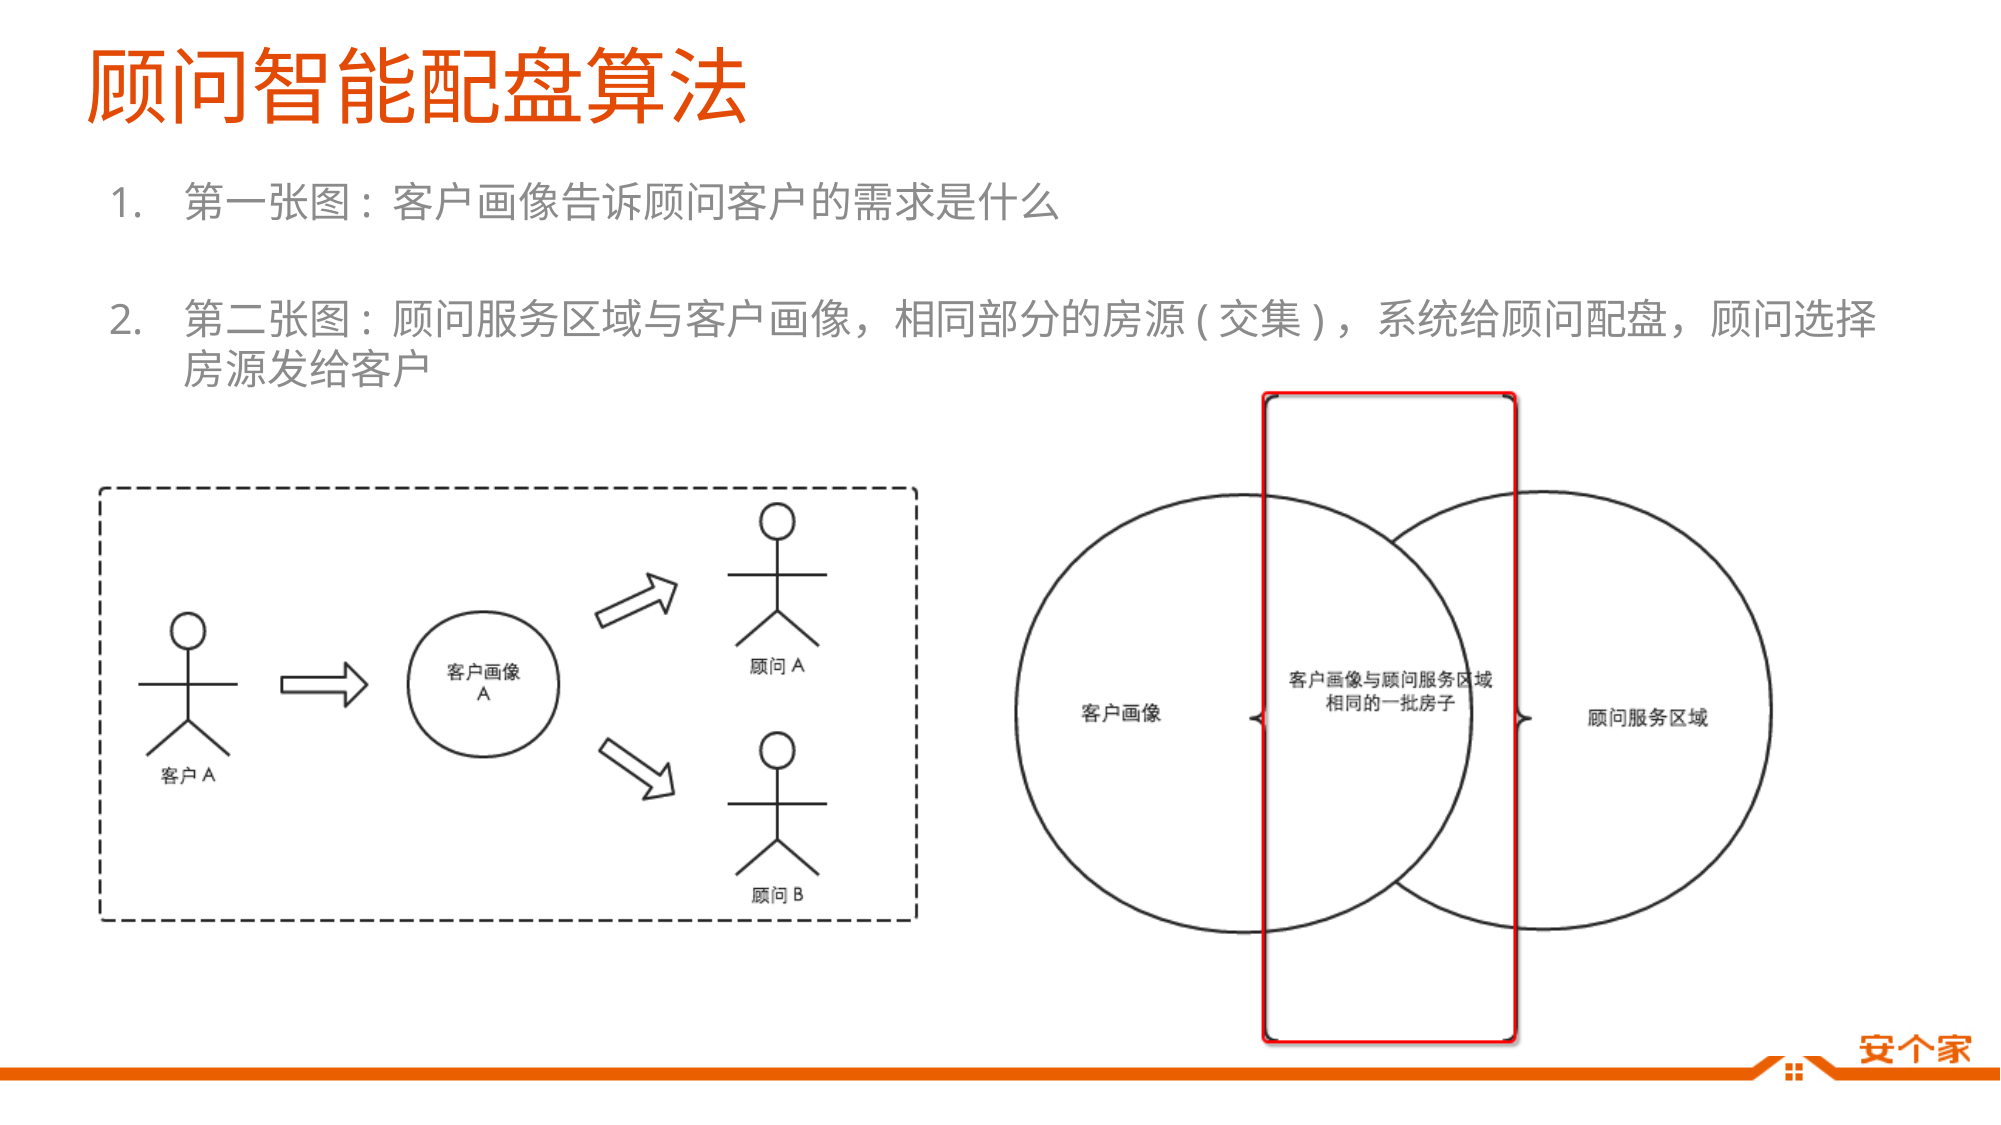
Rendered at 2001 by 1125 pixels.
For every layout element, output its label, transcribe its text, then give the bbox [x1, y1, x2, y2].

text_box 第一张图: 客户画像告诉顾问客户的需求是什么 第二张图: 顾问服务区域与客户画像，相同部分的房源(交集)，系统给顾问配盘，顾问选择房源发给客户 [94, 168, 1921, 413]
title 顾问智能配盘算法 [70, 26, 1771, 169]
picture [95, 484, 921, 926]
picture [0, 376, 2000, 1098]
